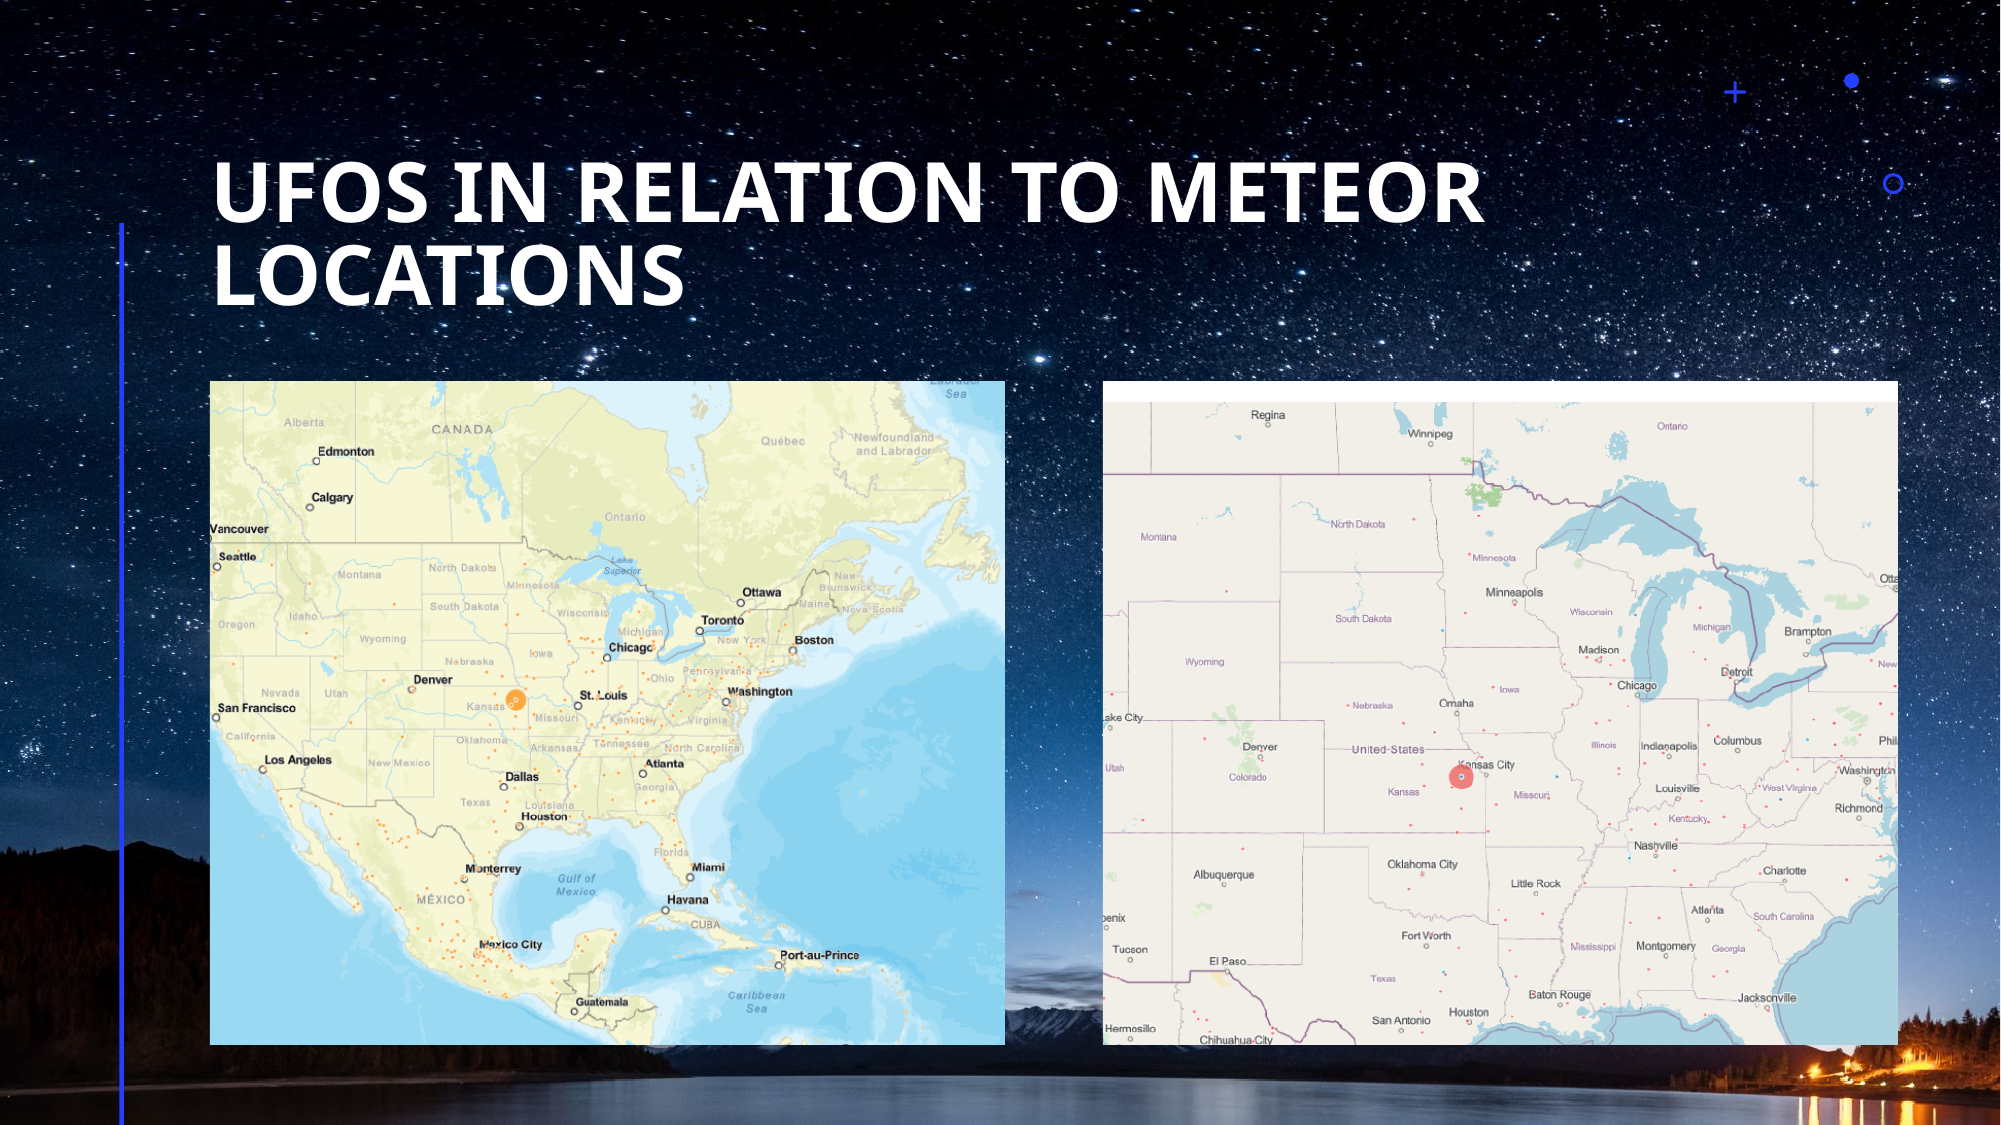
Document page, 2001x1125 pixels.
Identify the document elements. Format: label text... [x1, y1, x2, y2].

title UFOs in Relation to Meteor locations [210, 112, 1709, 323]
picture [0, 0, 2001, 1125]
